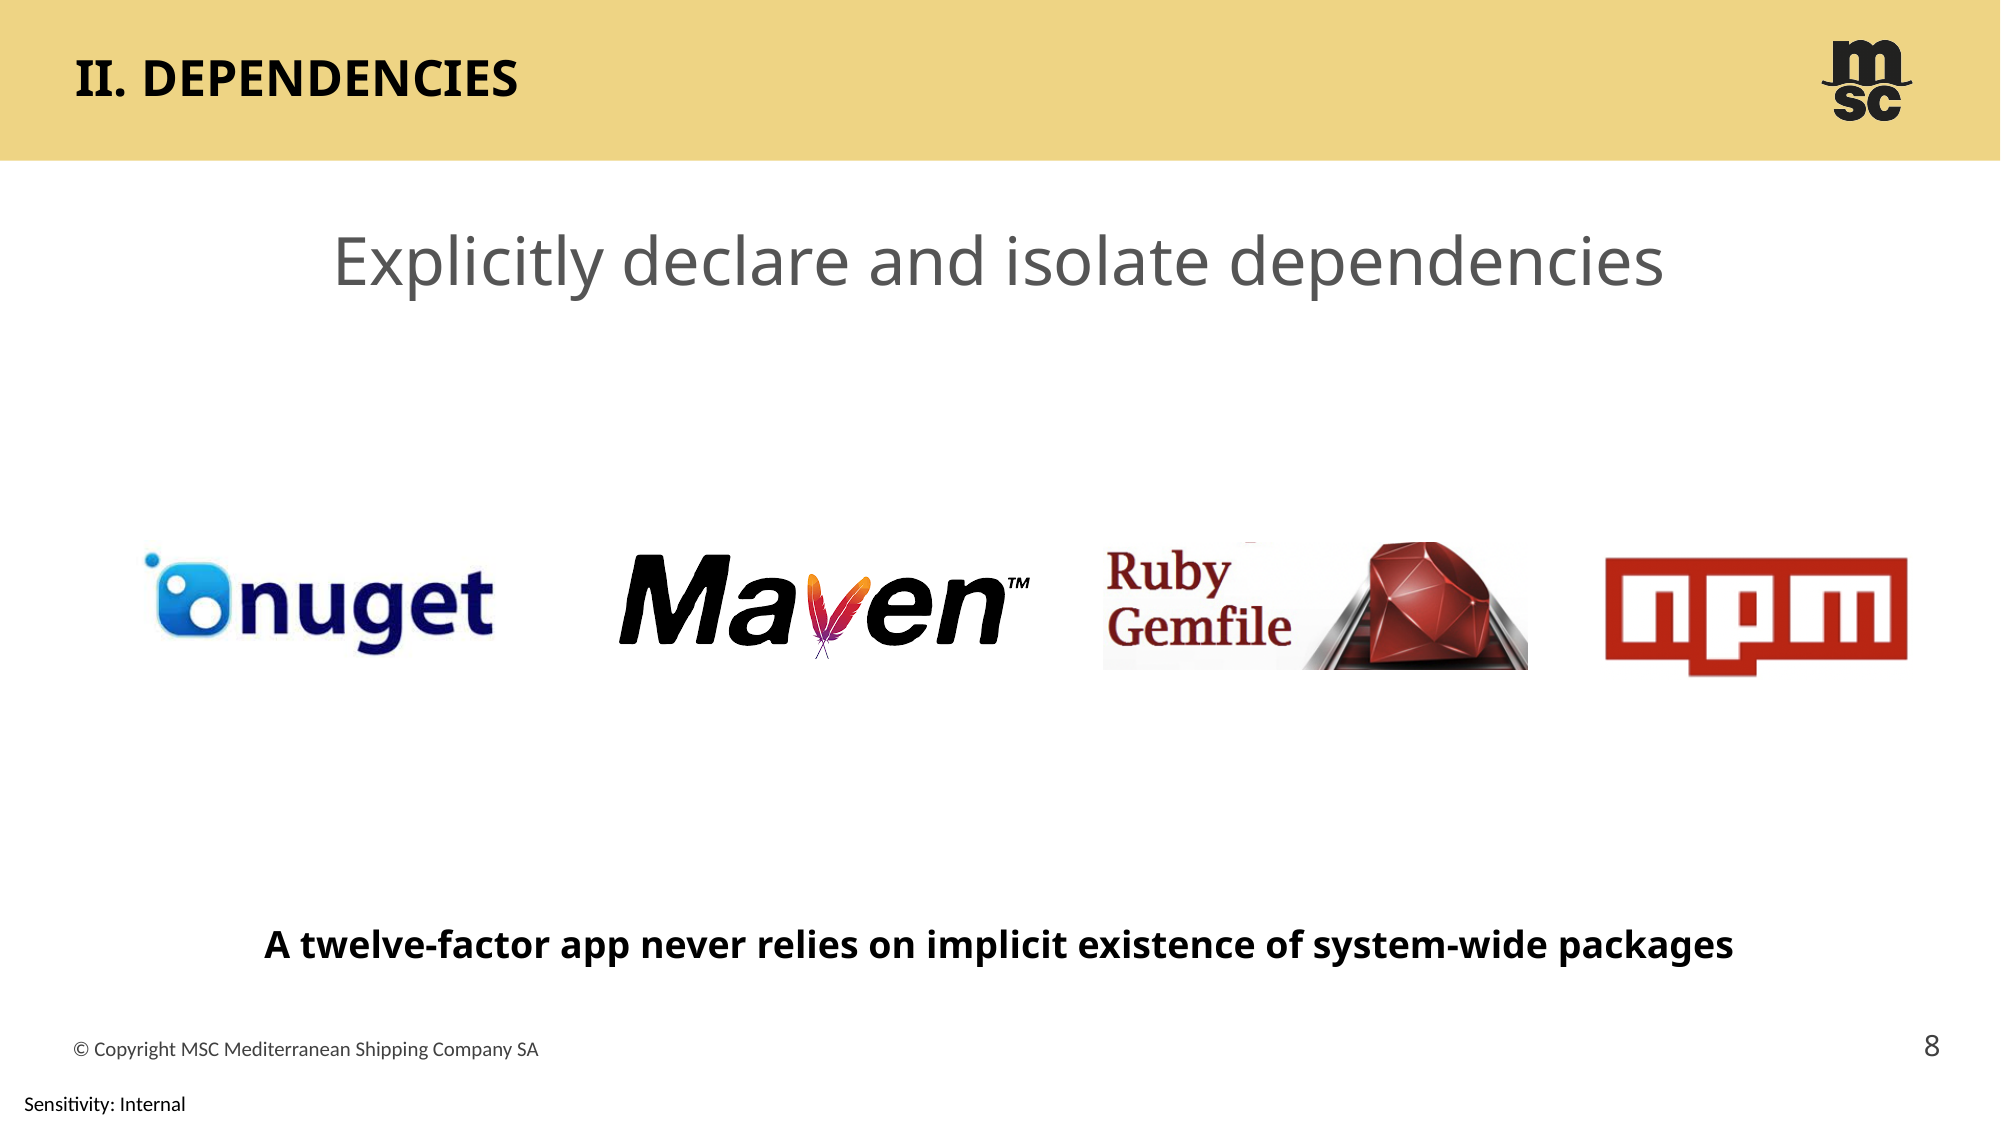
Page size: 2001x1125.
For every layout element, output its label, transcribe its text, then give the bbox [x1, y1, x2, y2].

footer © Copyright MSC Mediterranean Shipping Company SA [57, 1027, 663, 1079]
text_box Explicitly declare and isolate dependencies [0, 210, 2000, 306]
text_box A twelve-factor app never relies on implicit existence of system-wide packages [72, 913, 1928, 974]
picture [1797, 5, 1937, 157]
title II. Dependencies [75, 6, 1474, 155]
slide_number 8 [1879, 1019, 1956, 1070]
picture [1600, 551, 1913, 680]
picture [1103, 542, 1528, 670]
picture [111, 540, 539, 670]
picture [610, 551, 1032, 659]
